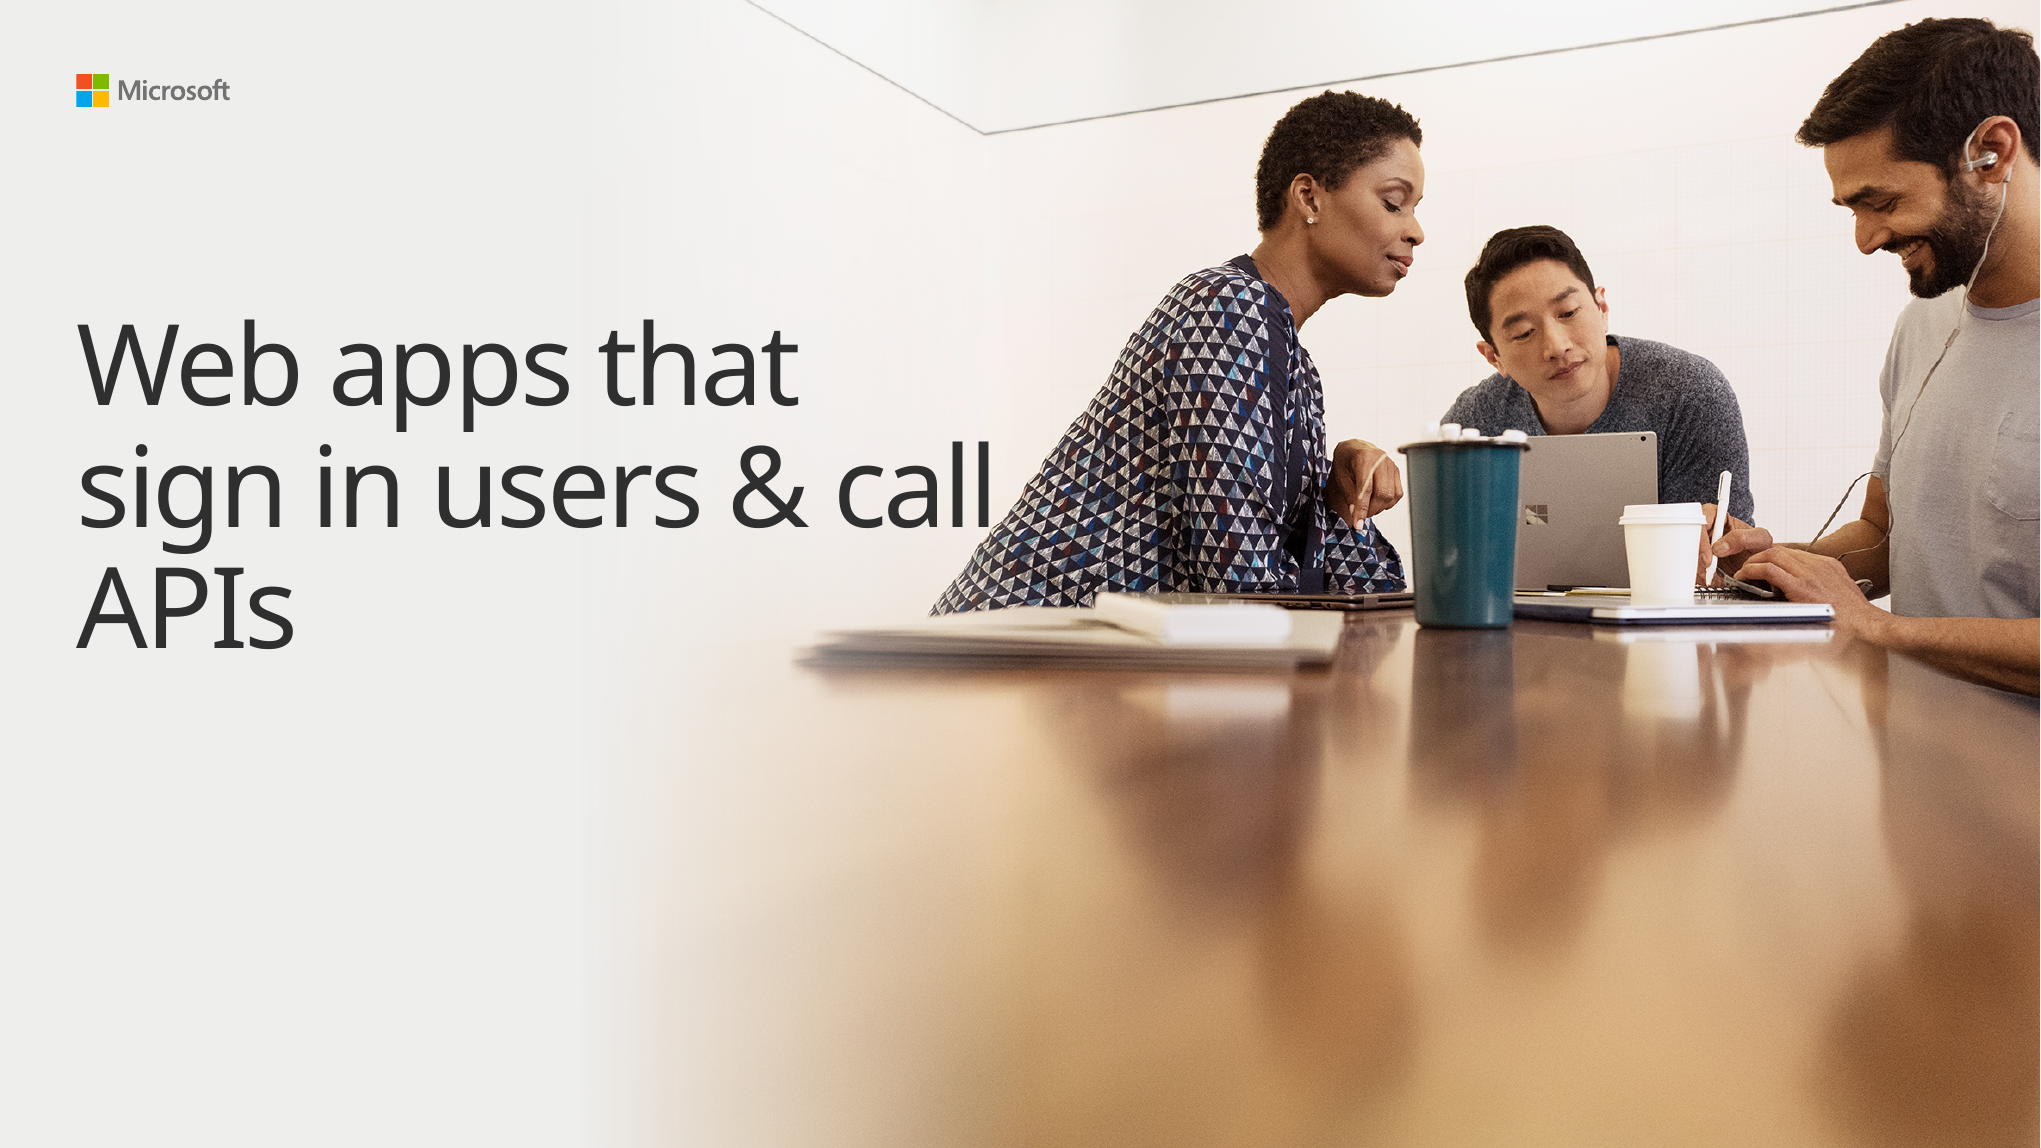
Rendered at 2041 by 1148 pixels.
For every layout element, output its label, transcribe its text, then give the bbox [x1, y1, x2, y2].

title Web apps that sign in users & call APIs [76, 388, 1213, 689]
picture [995, 0, 2041, 1148]
